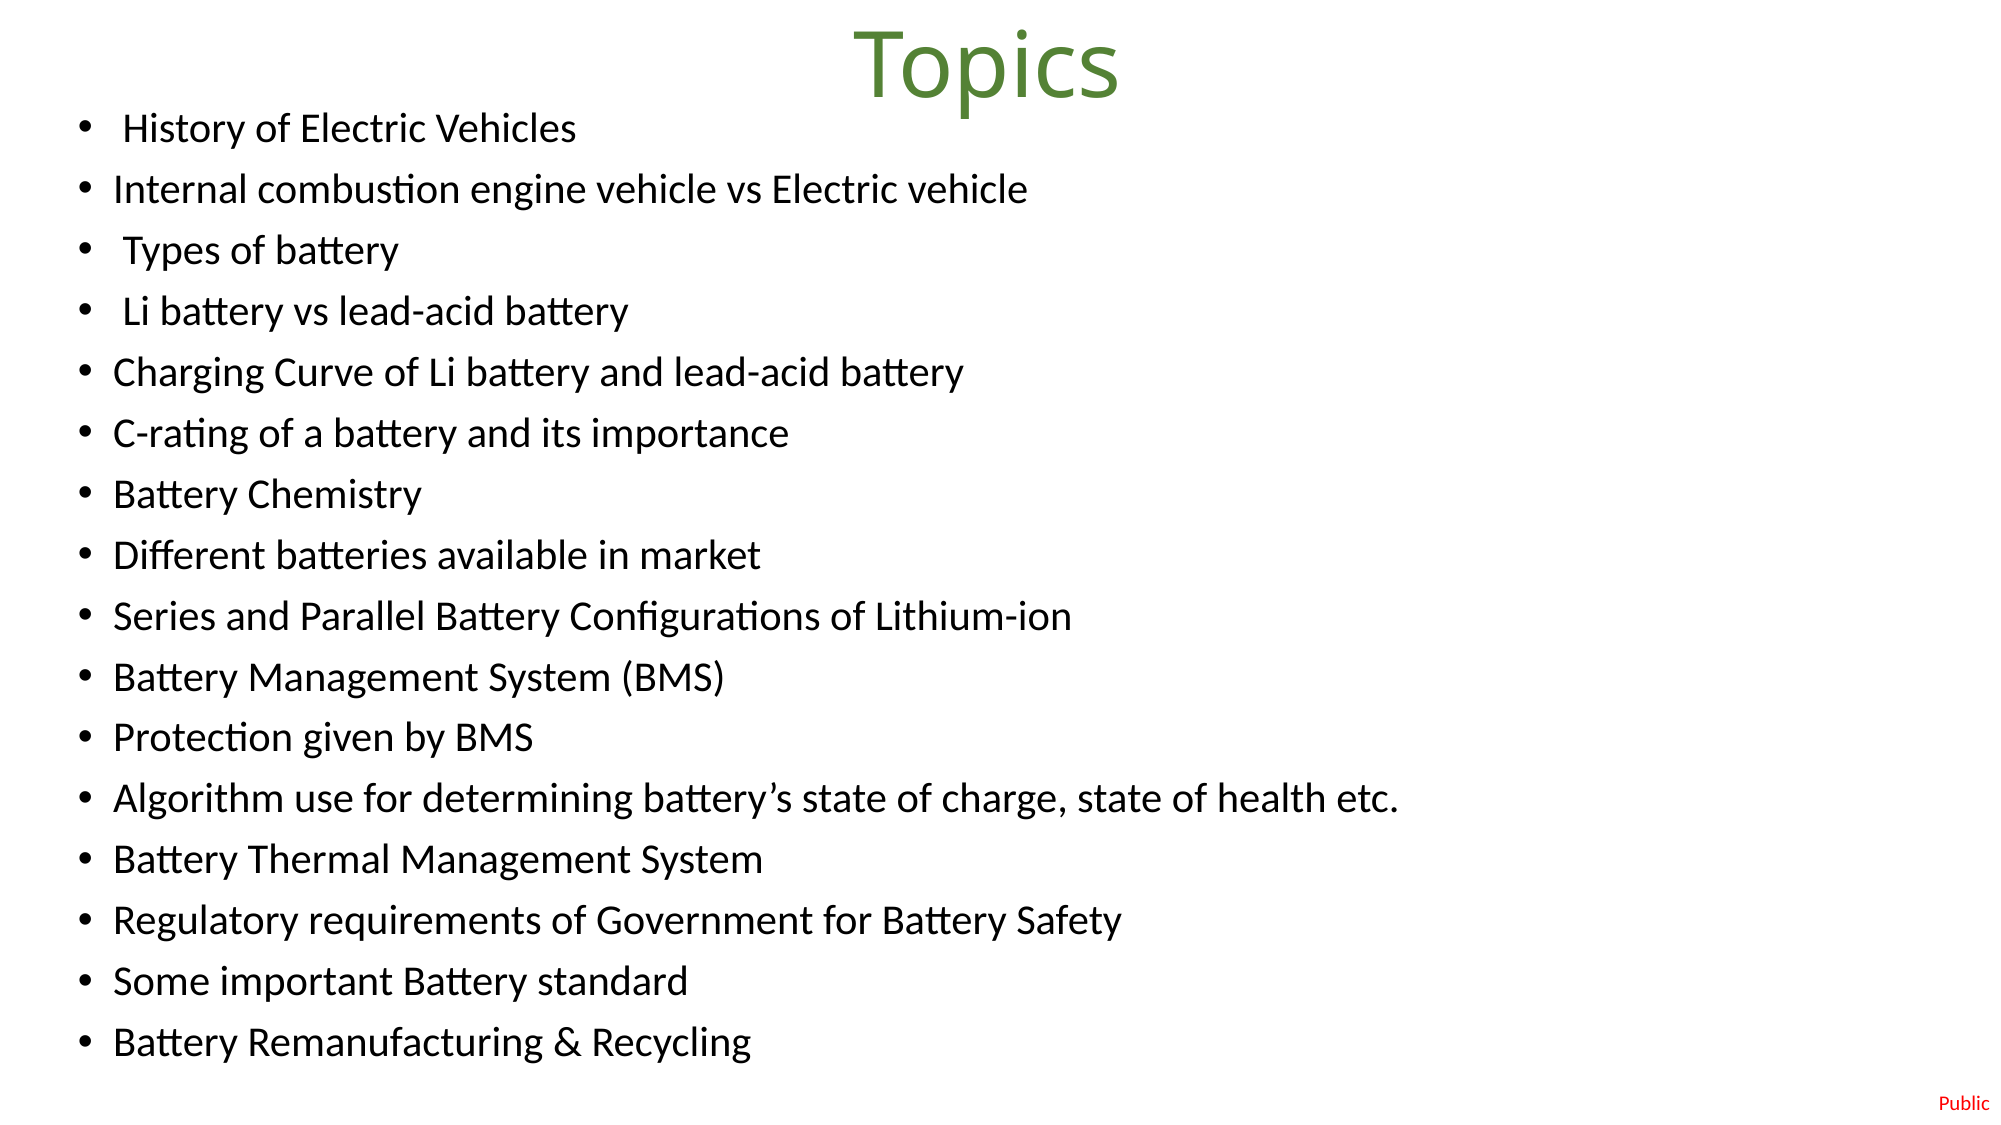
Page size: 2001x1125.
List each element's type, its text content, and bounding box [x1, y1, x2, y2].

title Topics [137, 0, 1863, 136]
list History of Electric Vehicles Internal combustion engine vehicle vs Electric vehicle Types of battery Li battery vs lead-acid battery Charging Curve of Li battery and lead-acid battery C-rating of a battery and its importance Battery Chemistry Different batteries available in market Series and Parallel Battery Configurations of Lithium-ion Battery Management System (BMS) Protection given by BMS Algorithm use for determining battery’s state of charge, state of health etc. Battery Thermal Management System Regulatory requirements of Government for Battery Safety Some important Battery standard Battery Remanufacturing & Recycling [62, 98, 1800, 1088]
